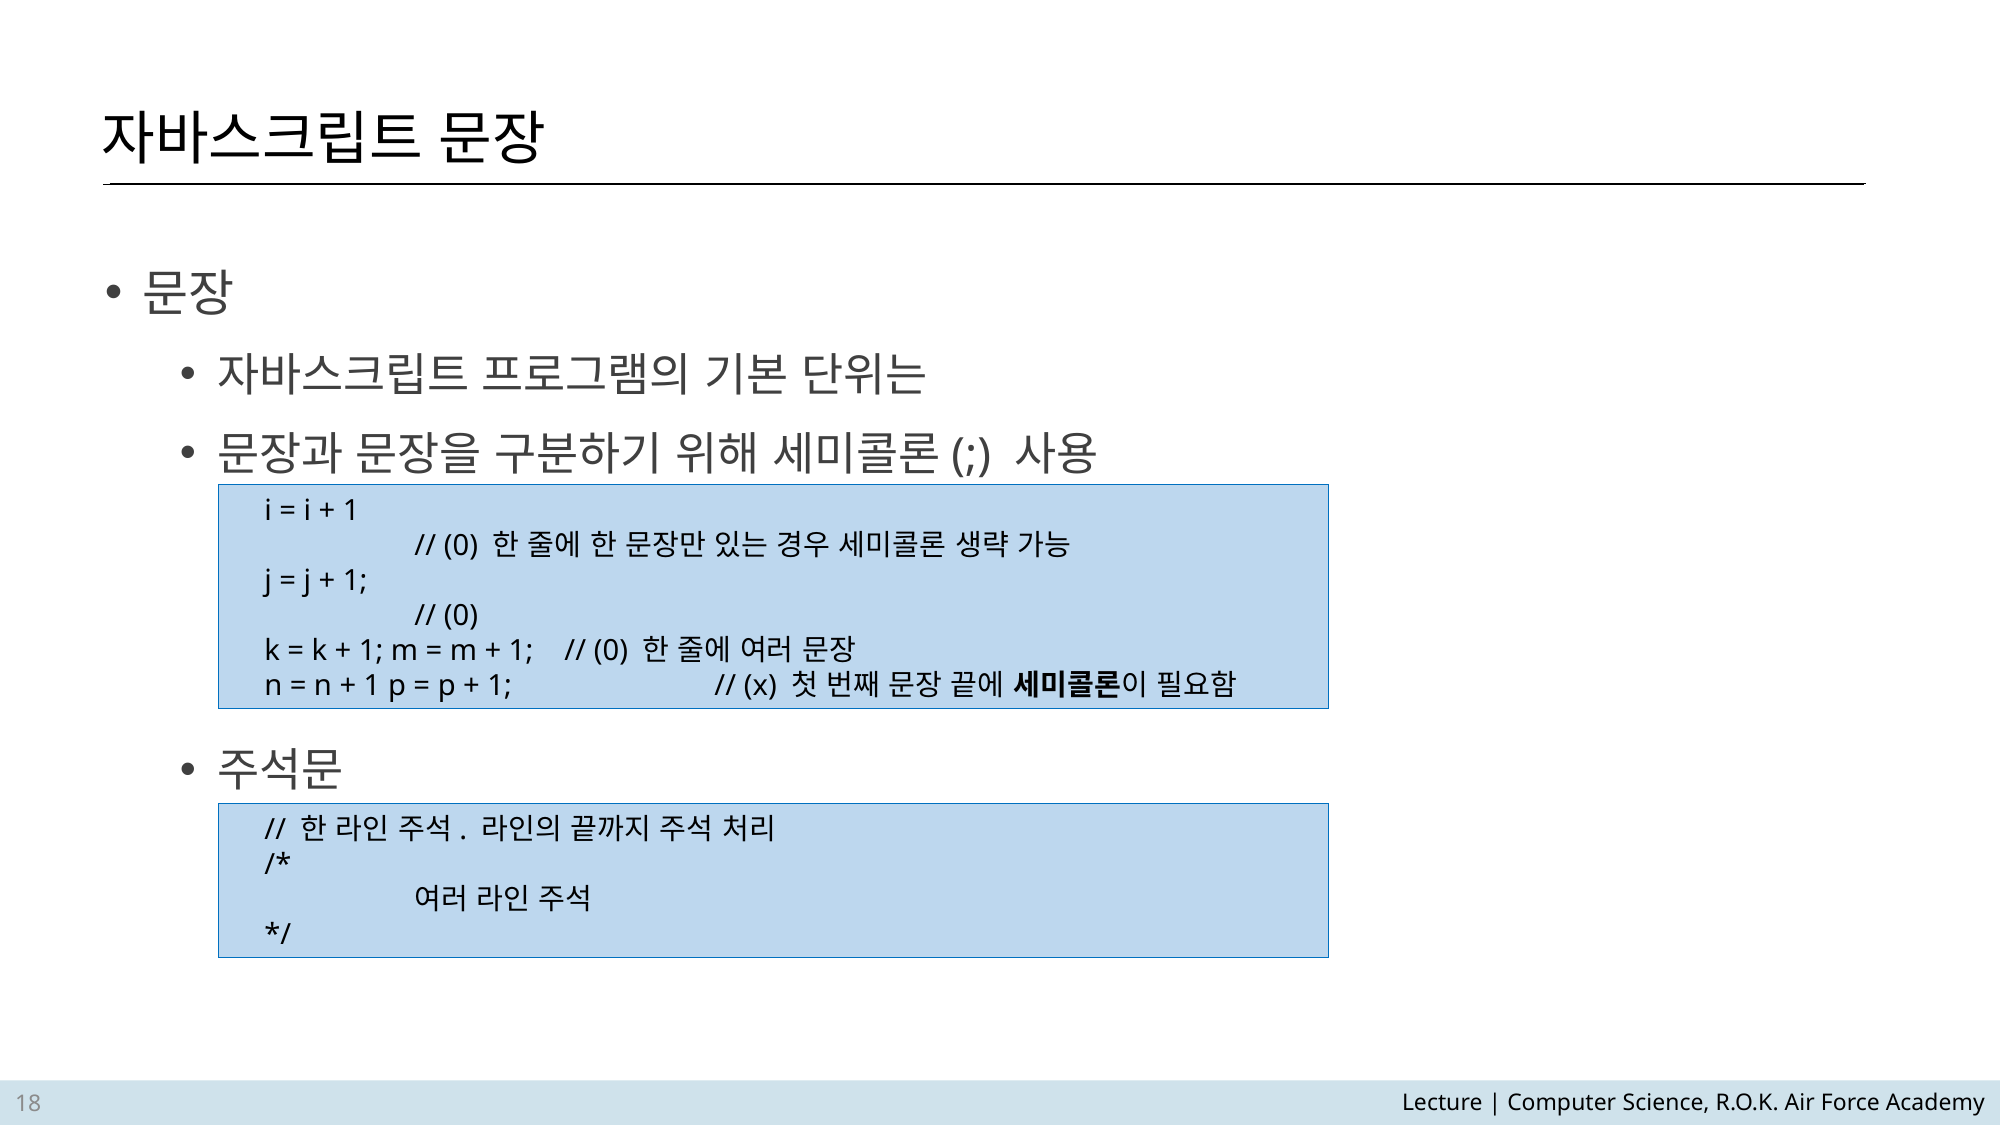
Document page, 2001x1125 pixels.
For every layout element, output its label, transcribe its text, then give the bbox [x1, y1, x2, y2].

text_box // 한 라인 주석. 라인의 끝까지 주석 처리 /* 여러 라인 주석 */ [218, 803, 1329, 958]
list 문장 자바스크립트 프로그램의 기본 단위는 문장과 문장을 구분하기 위해 세미콜론(;) 사용 주석문 [89, 238, 1863, 1014]
list 자바스크립트 문장 [90, 109, 1862, 172]
text_box i = i + 1 // (0) 한 줄에 한 문장만 있는 경우 세미콜론 생략 가능 j = j + 1; // (0) k = k + 1; m = m + 1; // (0) 한 줄에 여러 문장 n = n + 1 p = p + 1; // (x) 첫 번째 문장 끝에 세미콜론이 필요함 [218, 484, 1329, 709]
slide_number 18 [0, 1086, 114, 1123]
